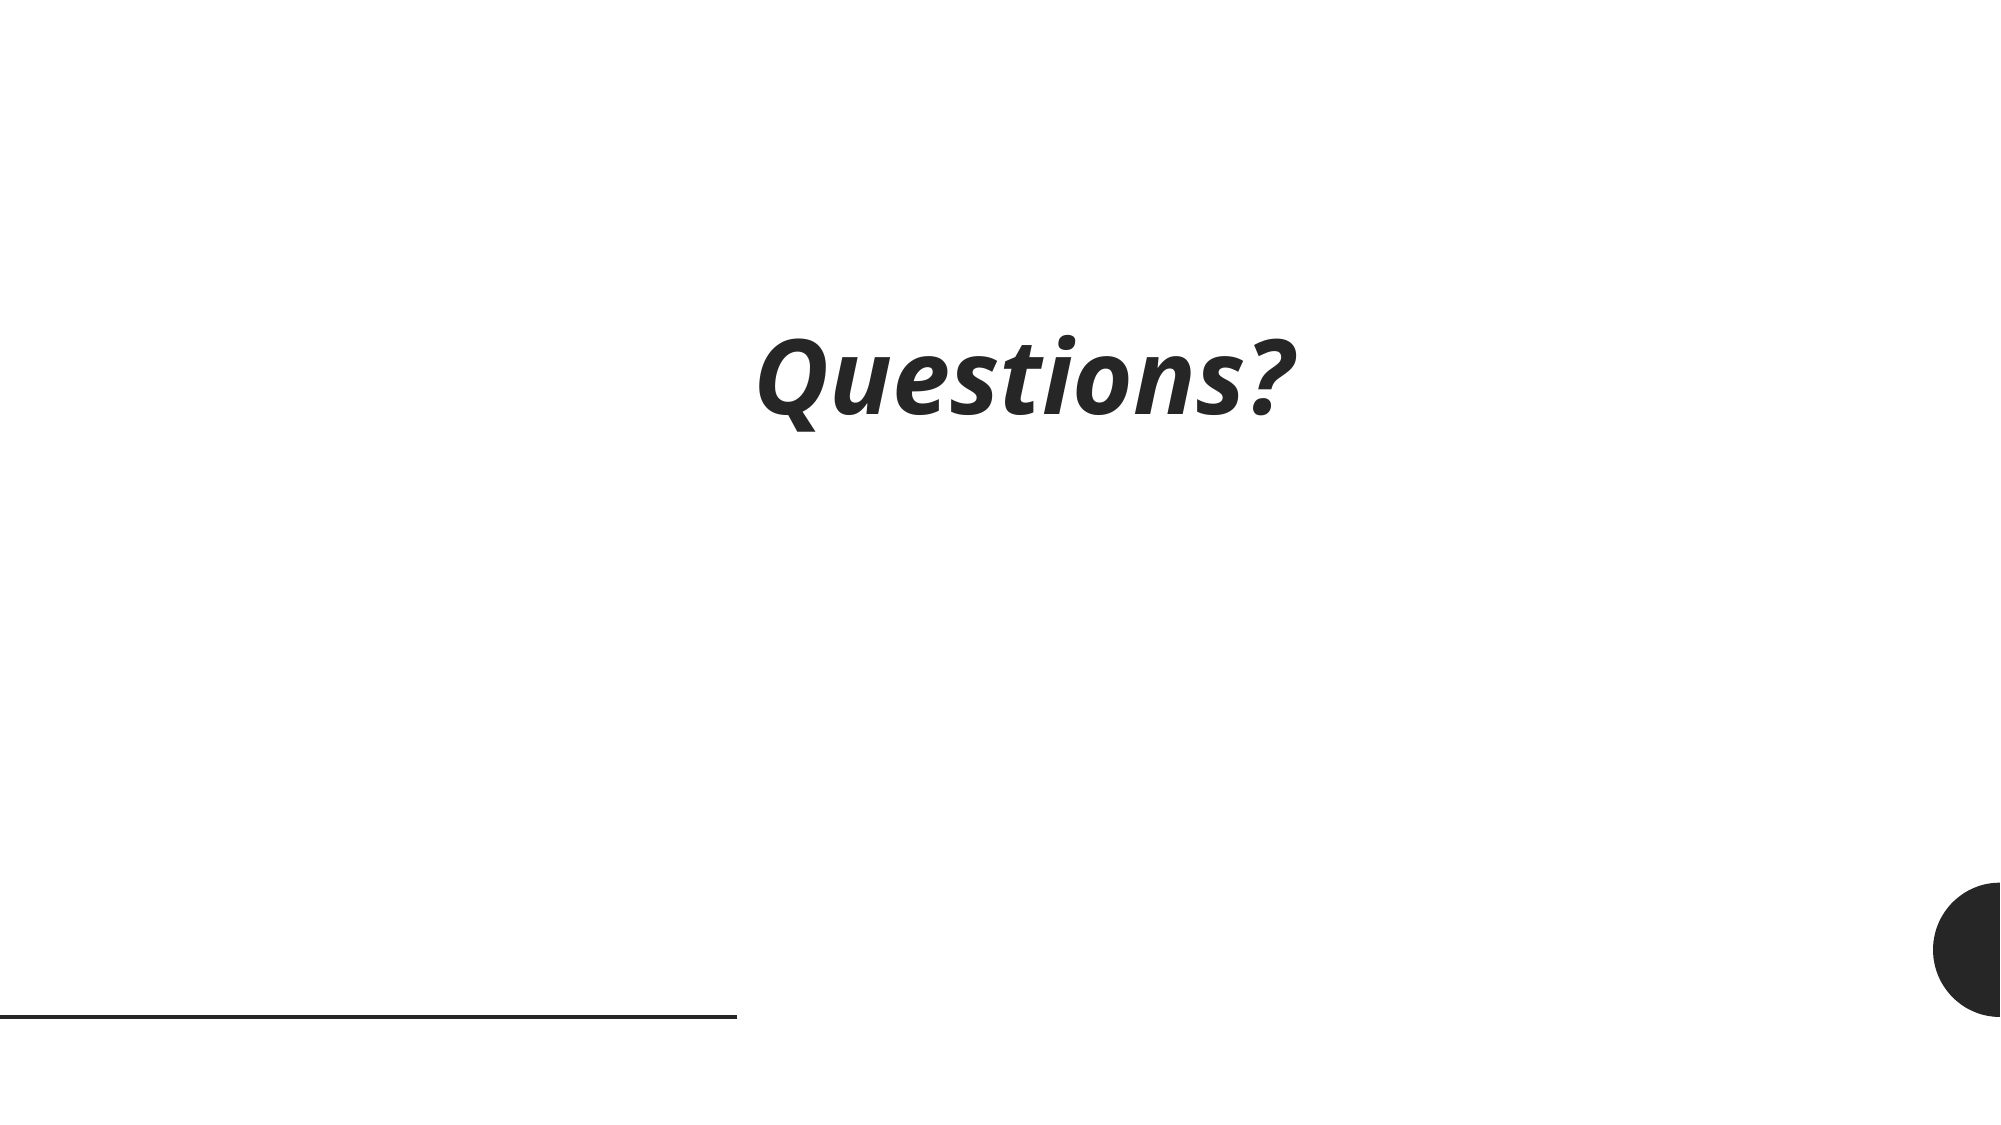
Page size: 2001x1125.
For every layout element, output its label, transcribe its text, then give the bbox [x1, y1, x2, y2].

title Questions? [482, 91, 1565, 905]
